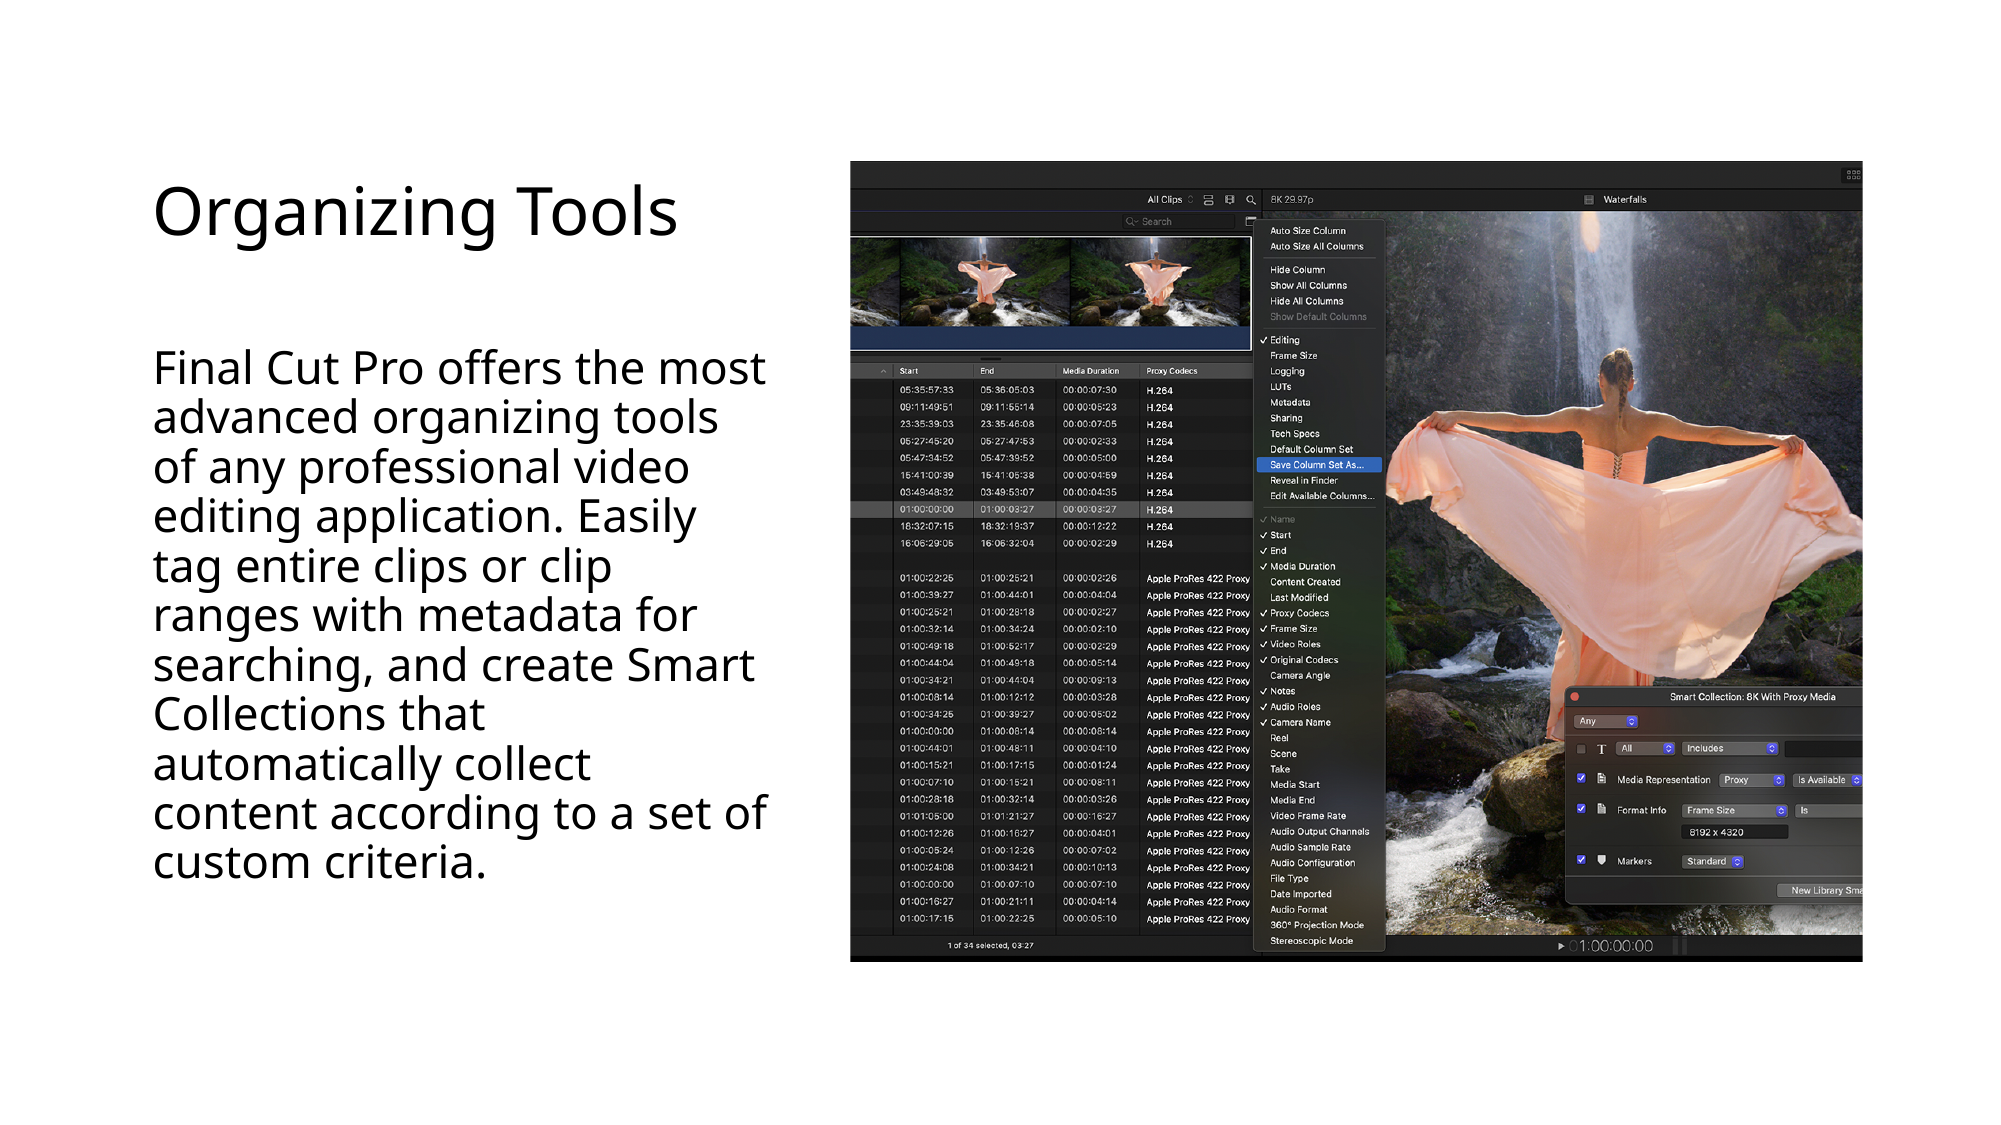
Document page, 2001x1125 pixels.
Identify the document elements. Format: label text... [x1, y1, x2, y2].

picture [850, 161, 1863, 962]
title Organizing Tools [137, 75, 783, 337]
list Final Cut Pro offers the most advanced organizing tools of any professional video editing application. Easily tag entire clips or clip ranges with metadata for searching, and create Smart Collections that automatically collect content according to a set of custom criteria. [137, 337, 783, 963]
